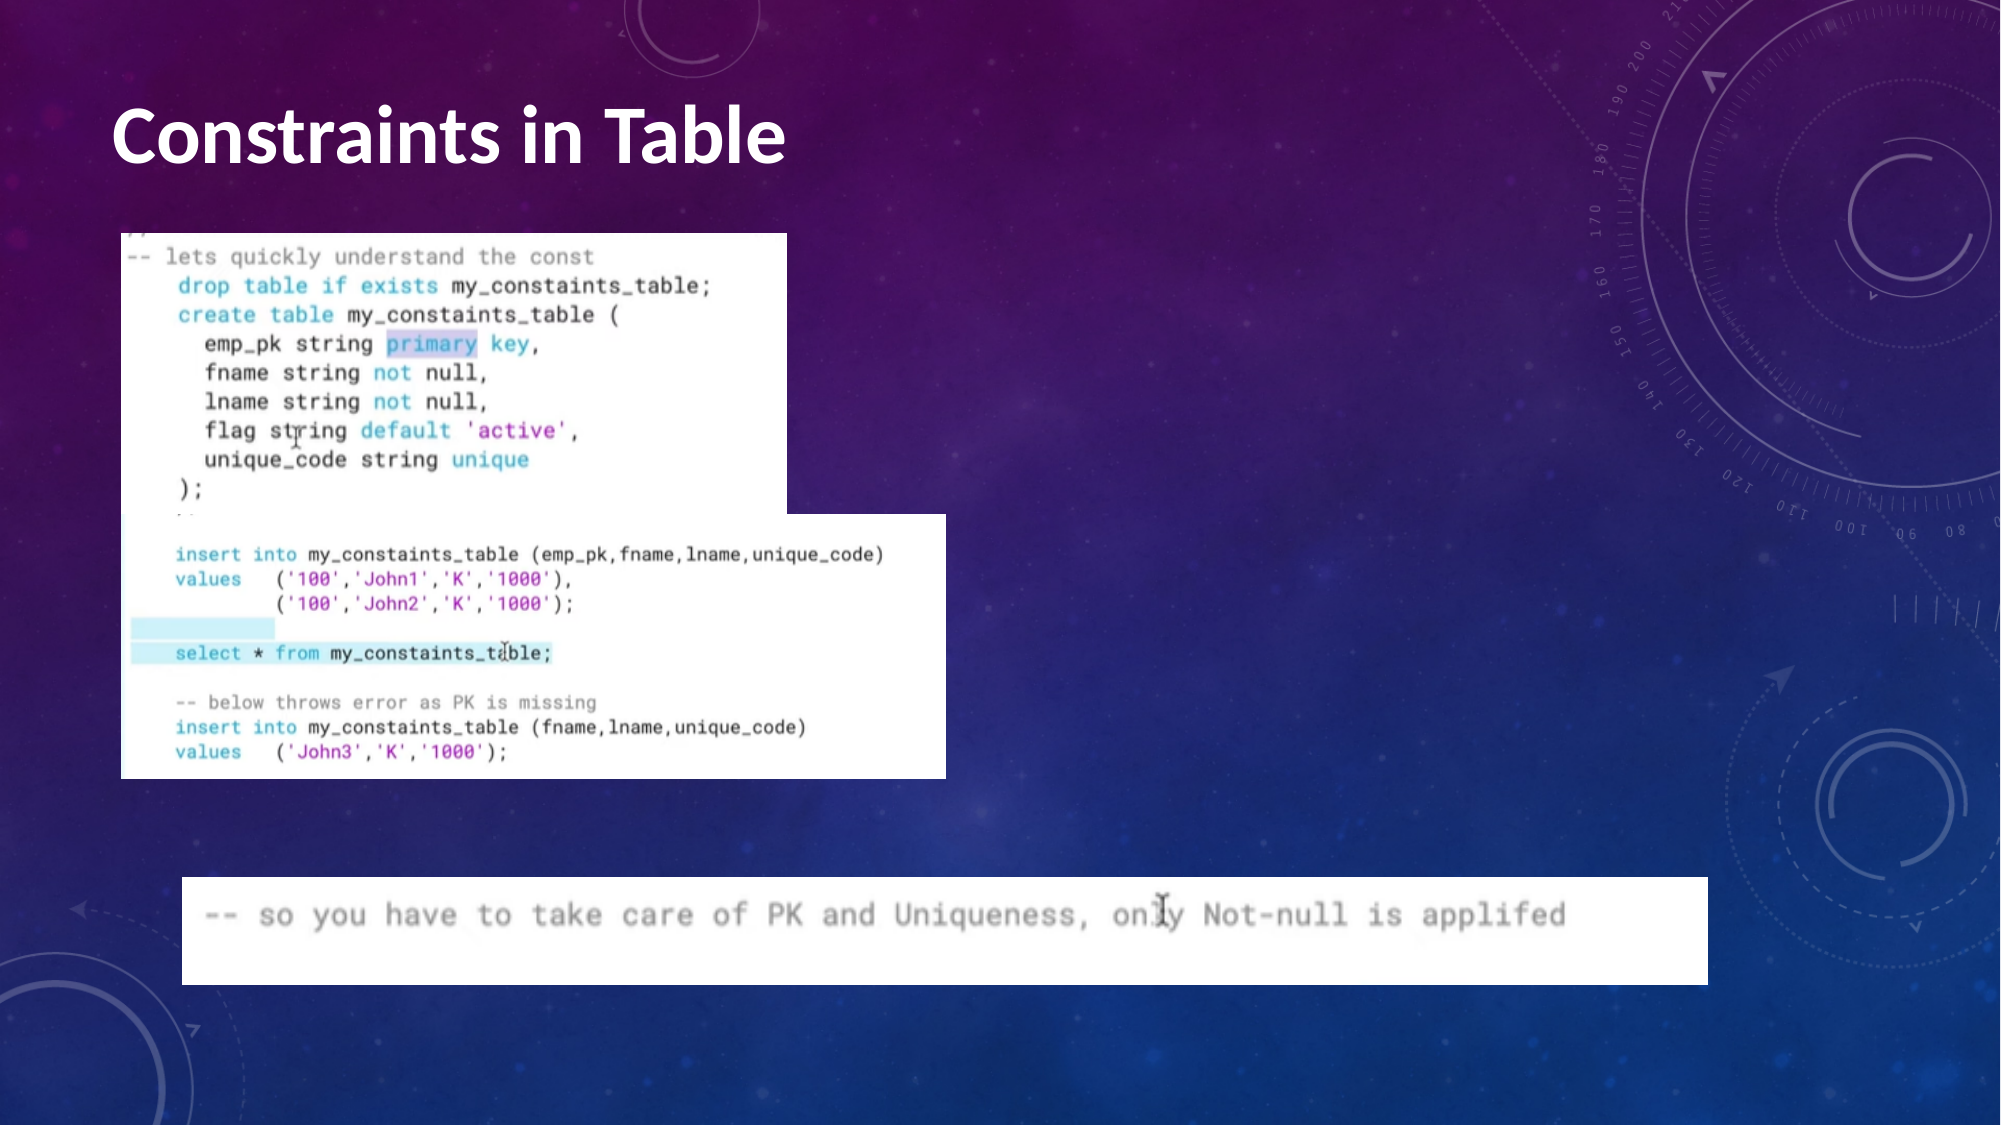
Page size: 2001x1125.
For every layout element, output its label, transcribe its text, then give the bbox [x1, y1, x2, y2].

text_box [861, 528, 1309, 630]
picture [0, 0, 2001, 1125]
list Constraints in Table [97, 54, 1760, 207]
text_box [830, 712, 1314, 783]
